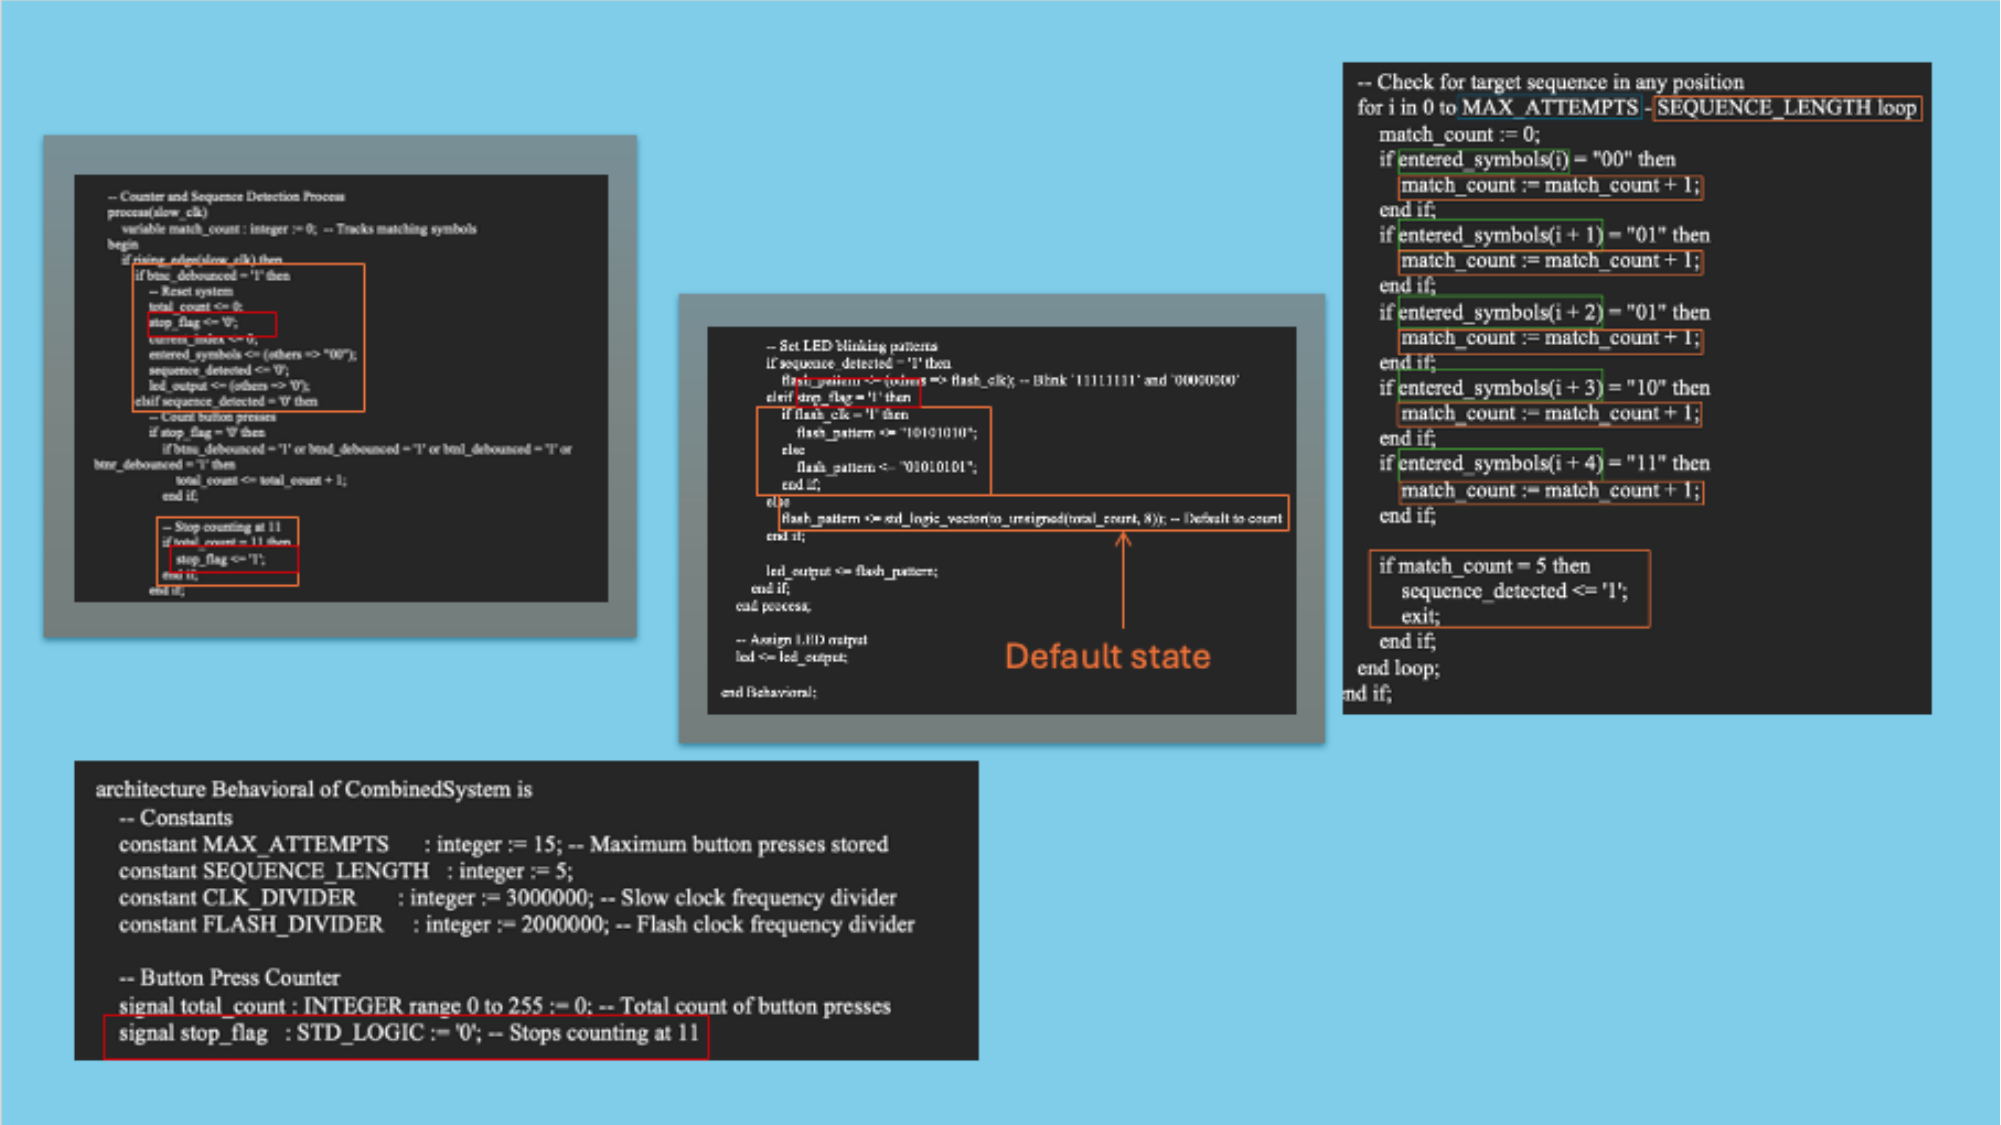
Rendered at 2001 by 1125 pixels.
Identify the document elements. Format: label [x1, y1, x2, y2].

list [0, 0, 2000, 1125]
